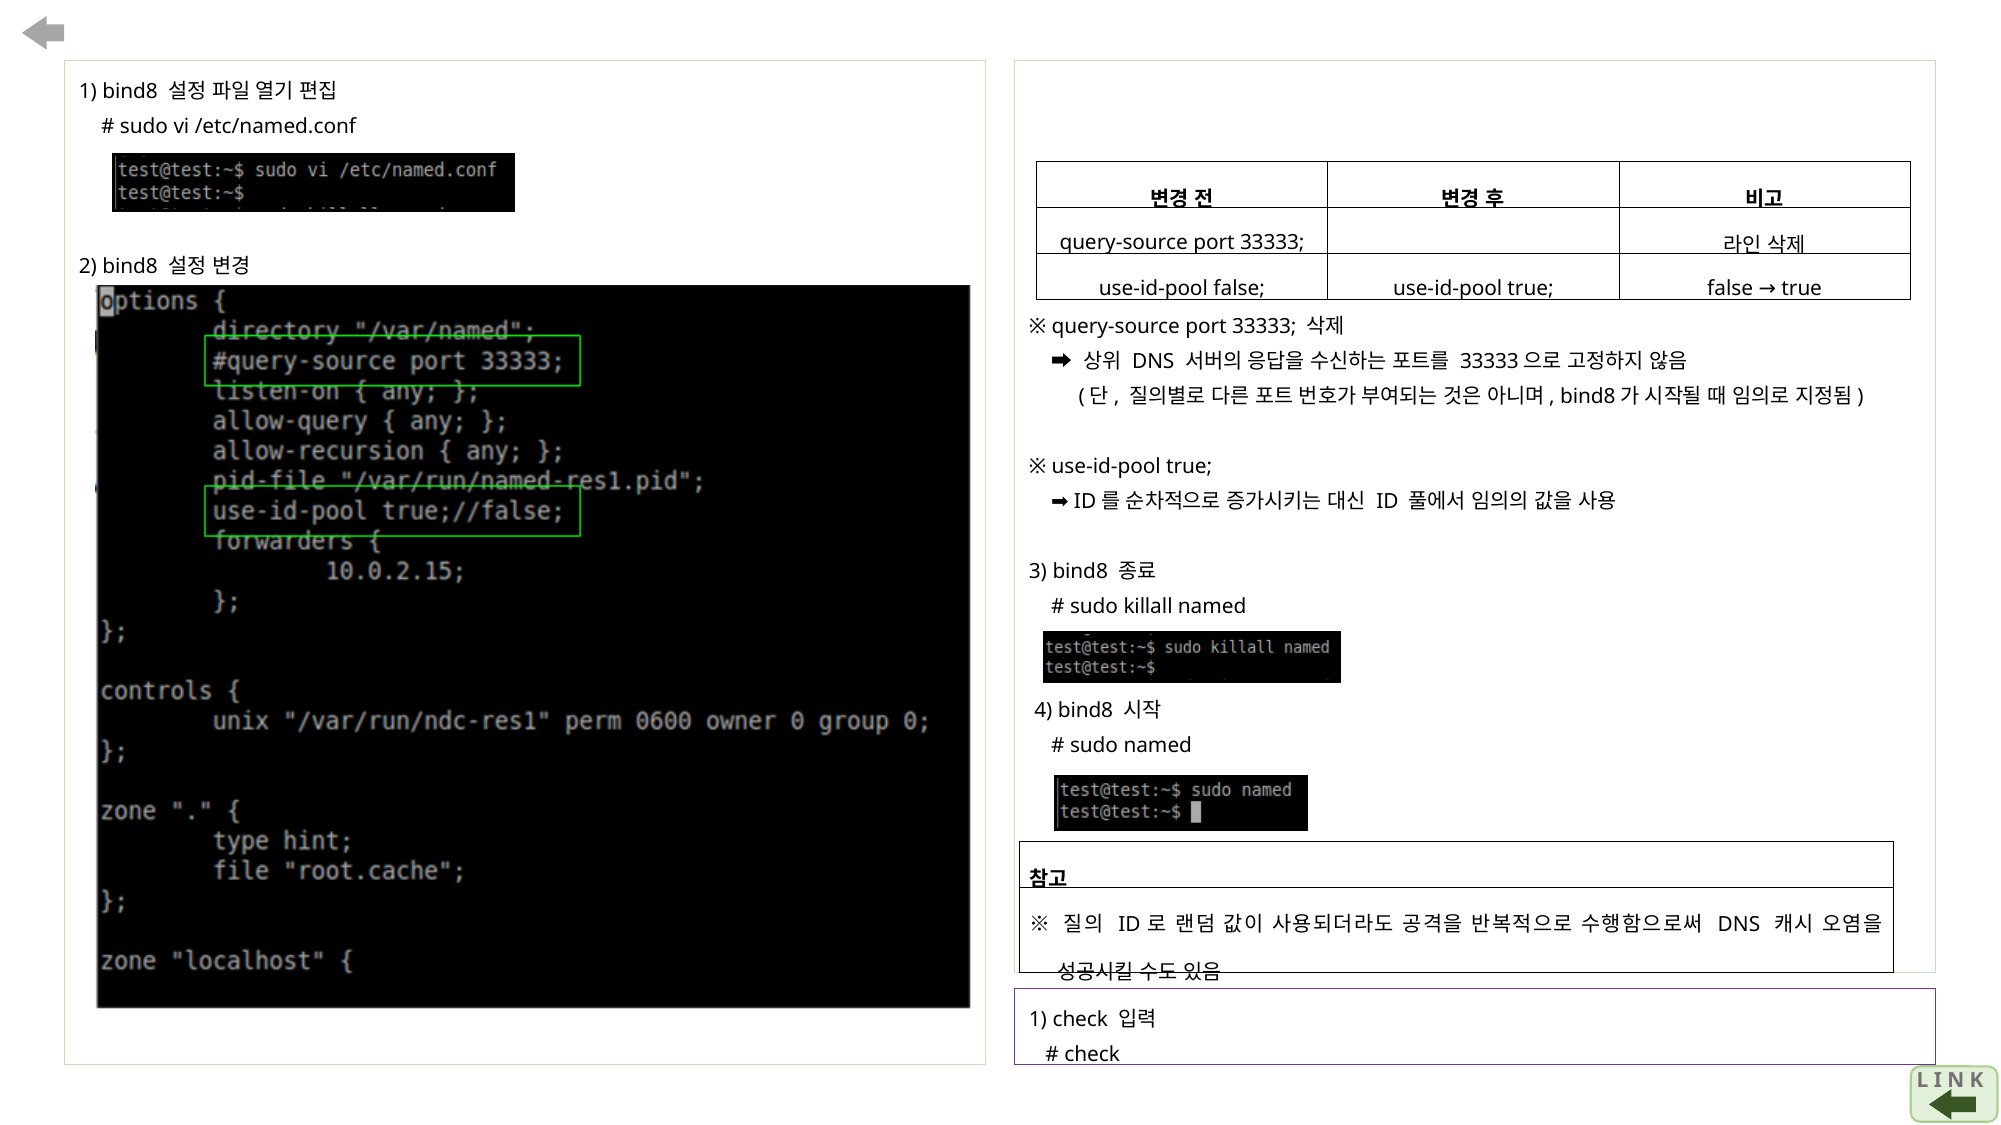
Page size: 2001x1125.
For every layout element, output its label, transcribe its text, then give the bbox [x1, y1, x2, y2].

picture [95, 285, 972, 1010]
table_cell 라인 삭제 [1620, 208, 1910, 253]
text_box [20, 13, 66, 52]
table_header 비고 [1620, 162, 1910, 207]
table_header 변경 전 [1037, 162, 1327, 207]
text_box 1) check 입력 # check [1014, 988, 1936, 1065]
picture [1056, 777, 1306, 828]
table_cell query-source port 33333; [1037, 208, 1327, 253]
picture [115, 155, 512, 210]
picture [1045, 633, 1339, 681]
text_box 1) bind8 설정 파일 열기 편집 # sudo vi /etc/named.conf 2) bind8 설정 변경 [64, 60, 986, 1065]
table_cell ※ 질의 ID로 랜덤 값이 사용되더라도 공격을 반복적으로 수행함으로써 DNS 캐시 오염을 성공시킬 수도 있음 [1020, 888, 1893, 972]
table_cell use-id-pool false; [1037, 254, 1327, 299]
table_cell [1328, 208, 1619, 253]
text_box ※ query-source port 33333; 삭제 ➡ 상위 DNS 서버의 응답을 수신하는 포트를 33333으로 고정하지 않음 (단, 질의별로 다른 포트 번호가 부여되는 것은 아니며, bind8가 시작될 때 임의로 지정됨) ※ use-id-pool true; ➡ ID를 순차적으로 증가시키는 대신 ID 풀에서 임의의 값을 사용 3) bind8 종료 # sudo killall named 4) bind8 시작 # sudo named [1014, 60, 1936, 973]
table_cell use-id-pool true; [1328, 254, 1619, 299]
table_header 변경 후 [1328, 162, 1619, 207]
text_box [1901, 1059, 2000, 1125]
table_header 참고 [1020, 842, 1893, 887]
table_cell false → true [1620, 254, 1910, 299]
